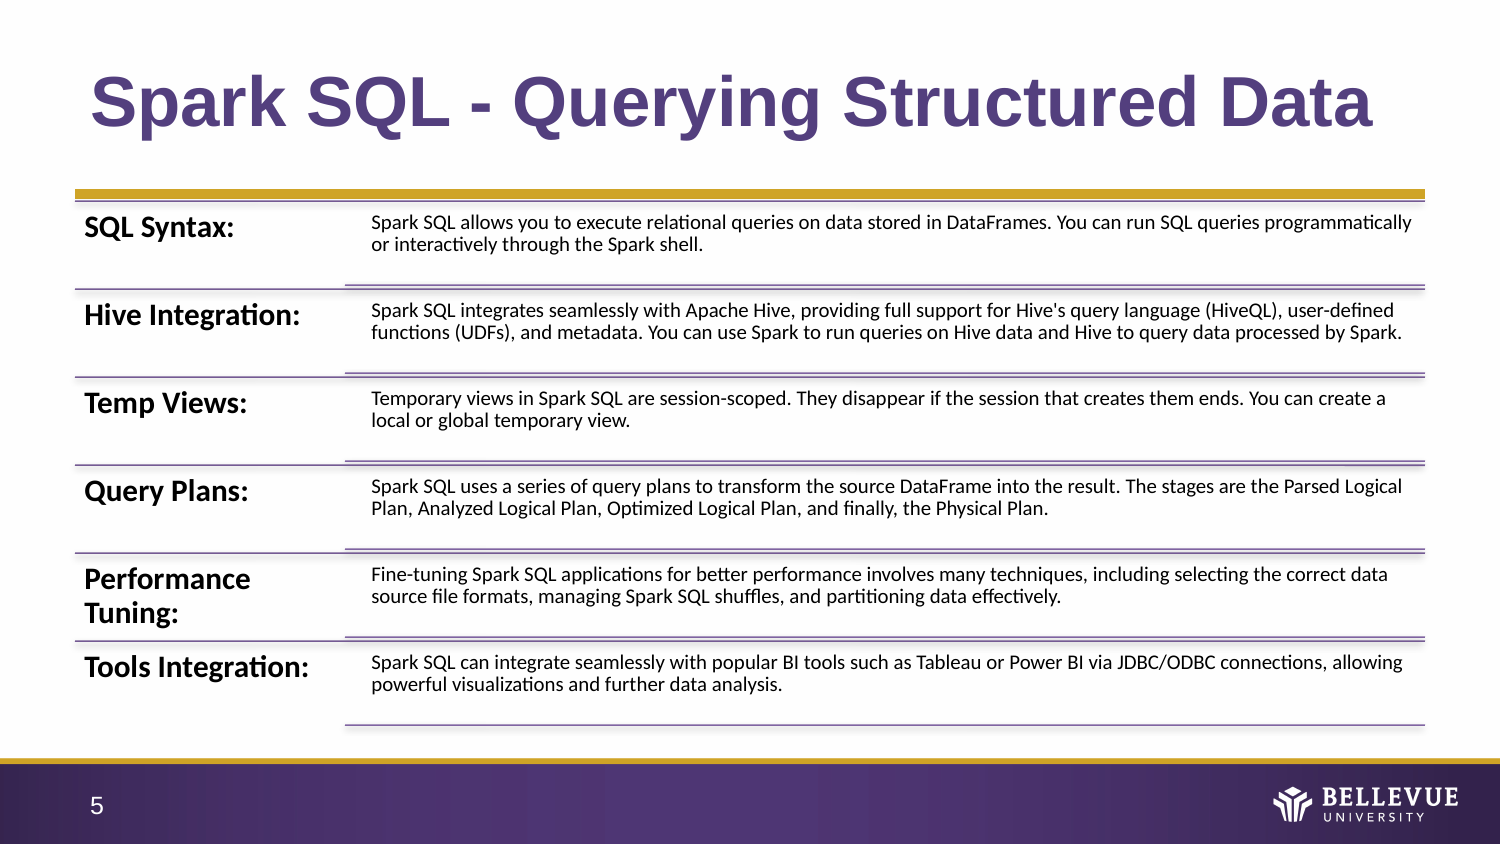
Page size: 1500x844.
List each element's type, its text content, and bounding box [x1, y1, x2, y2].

title Spark SQL - Querying Structured Data [75, 30, 1425, 150]
picture [0, 0, 1500, 844]
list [74, 200, 1426, 730]
